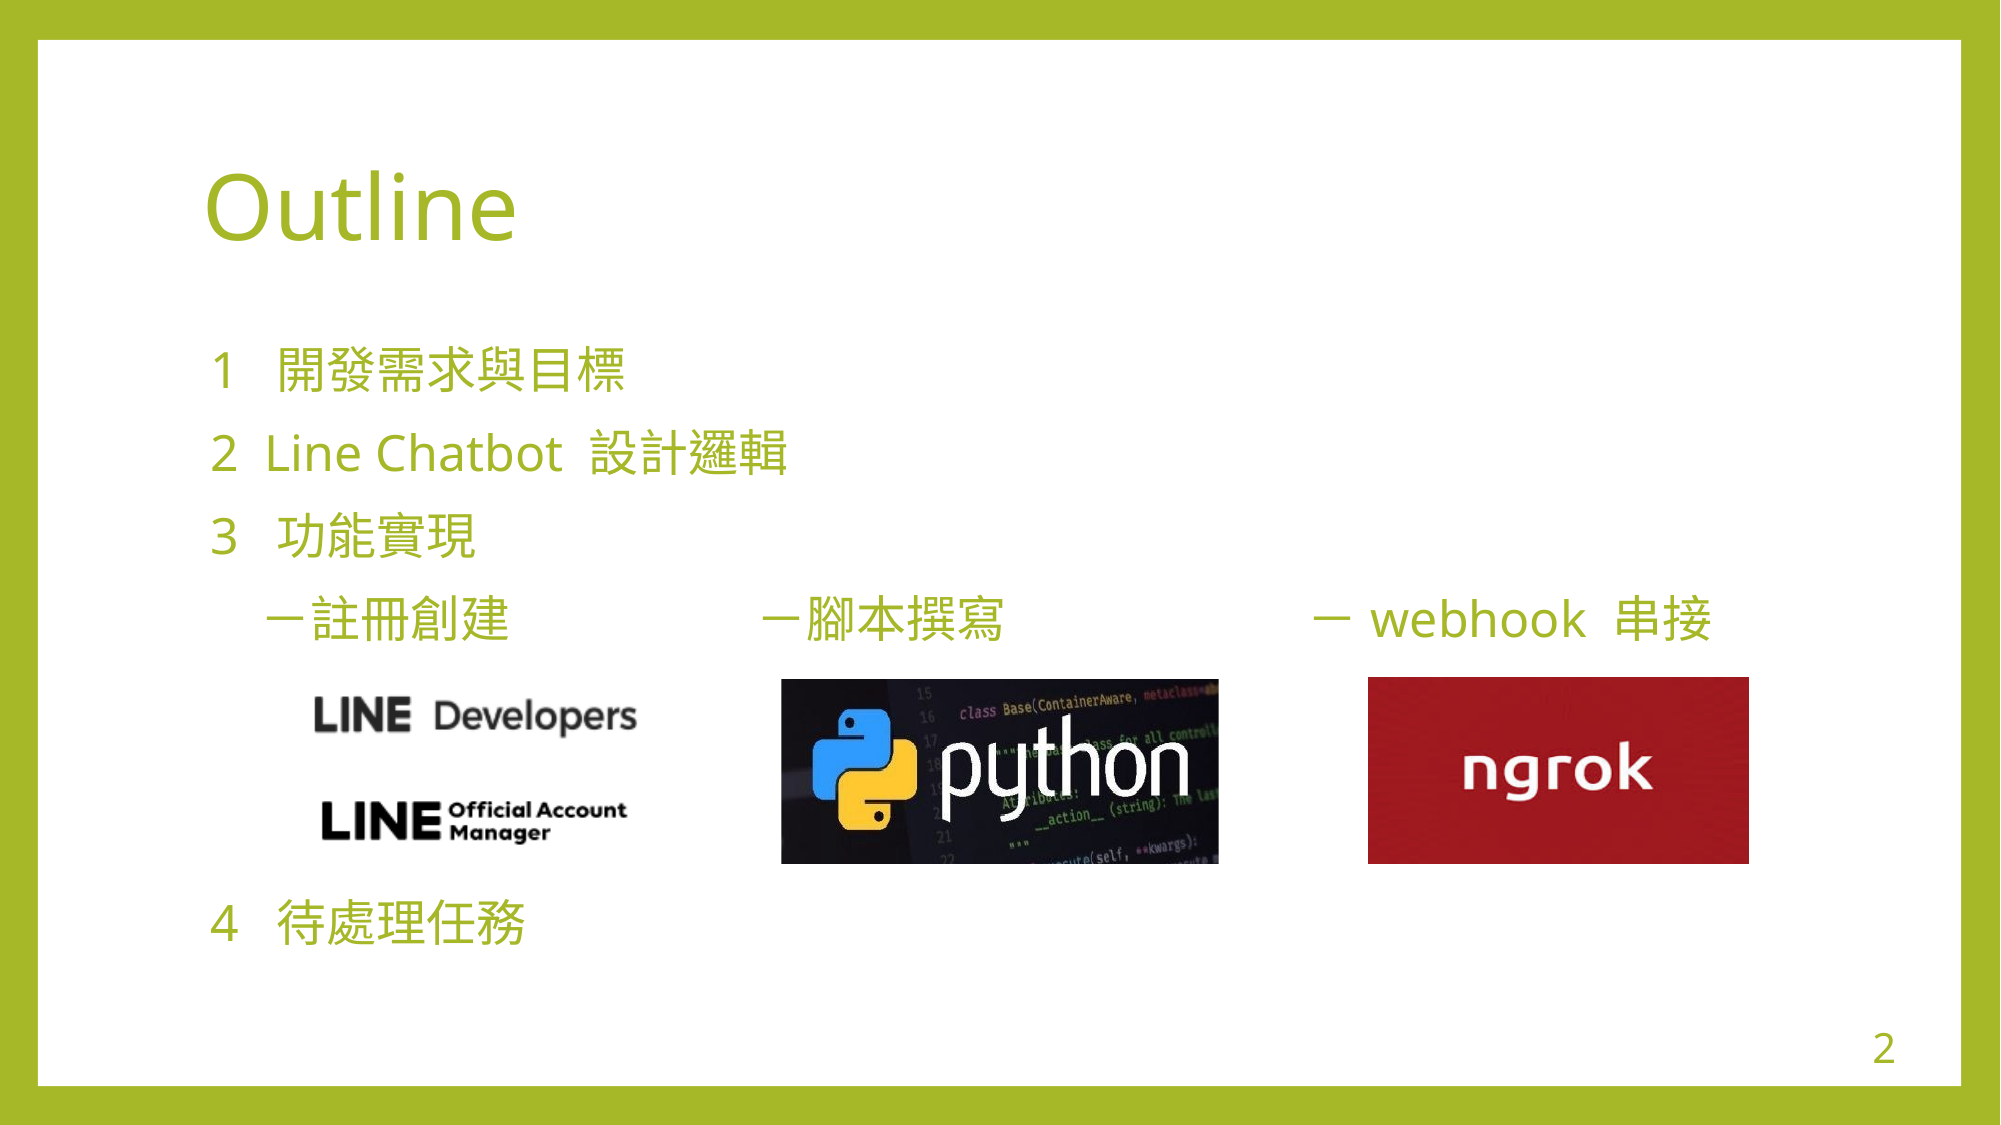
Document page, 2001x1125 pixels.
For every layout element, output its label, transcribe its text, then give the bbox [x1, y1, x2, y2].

picture [780, 678, 1219, 864]
picture [1367, 677, 1749, 865]
title Outline [187, 99, 1808, 323]
slide_number 2 [1631, 1020, 1912, 1081]
picture [303, 668, 652, 759]
picture [303, 773, 652, 864]
list 1 開發需求與目標 2 Line Chatbot 設計邏輯 3 功能實現 －註冊創建 －腳本撰寫 －webhook 串接 4 待處理任務 [187, 337, 1808, 1000]
